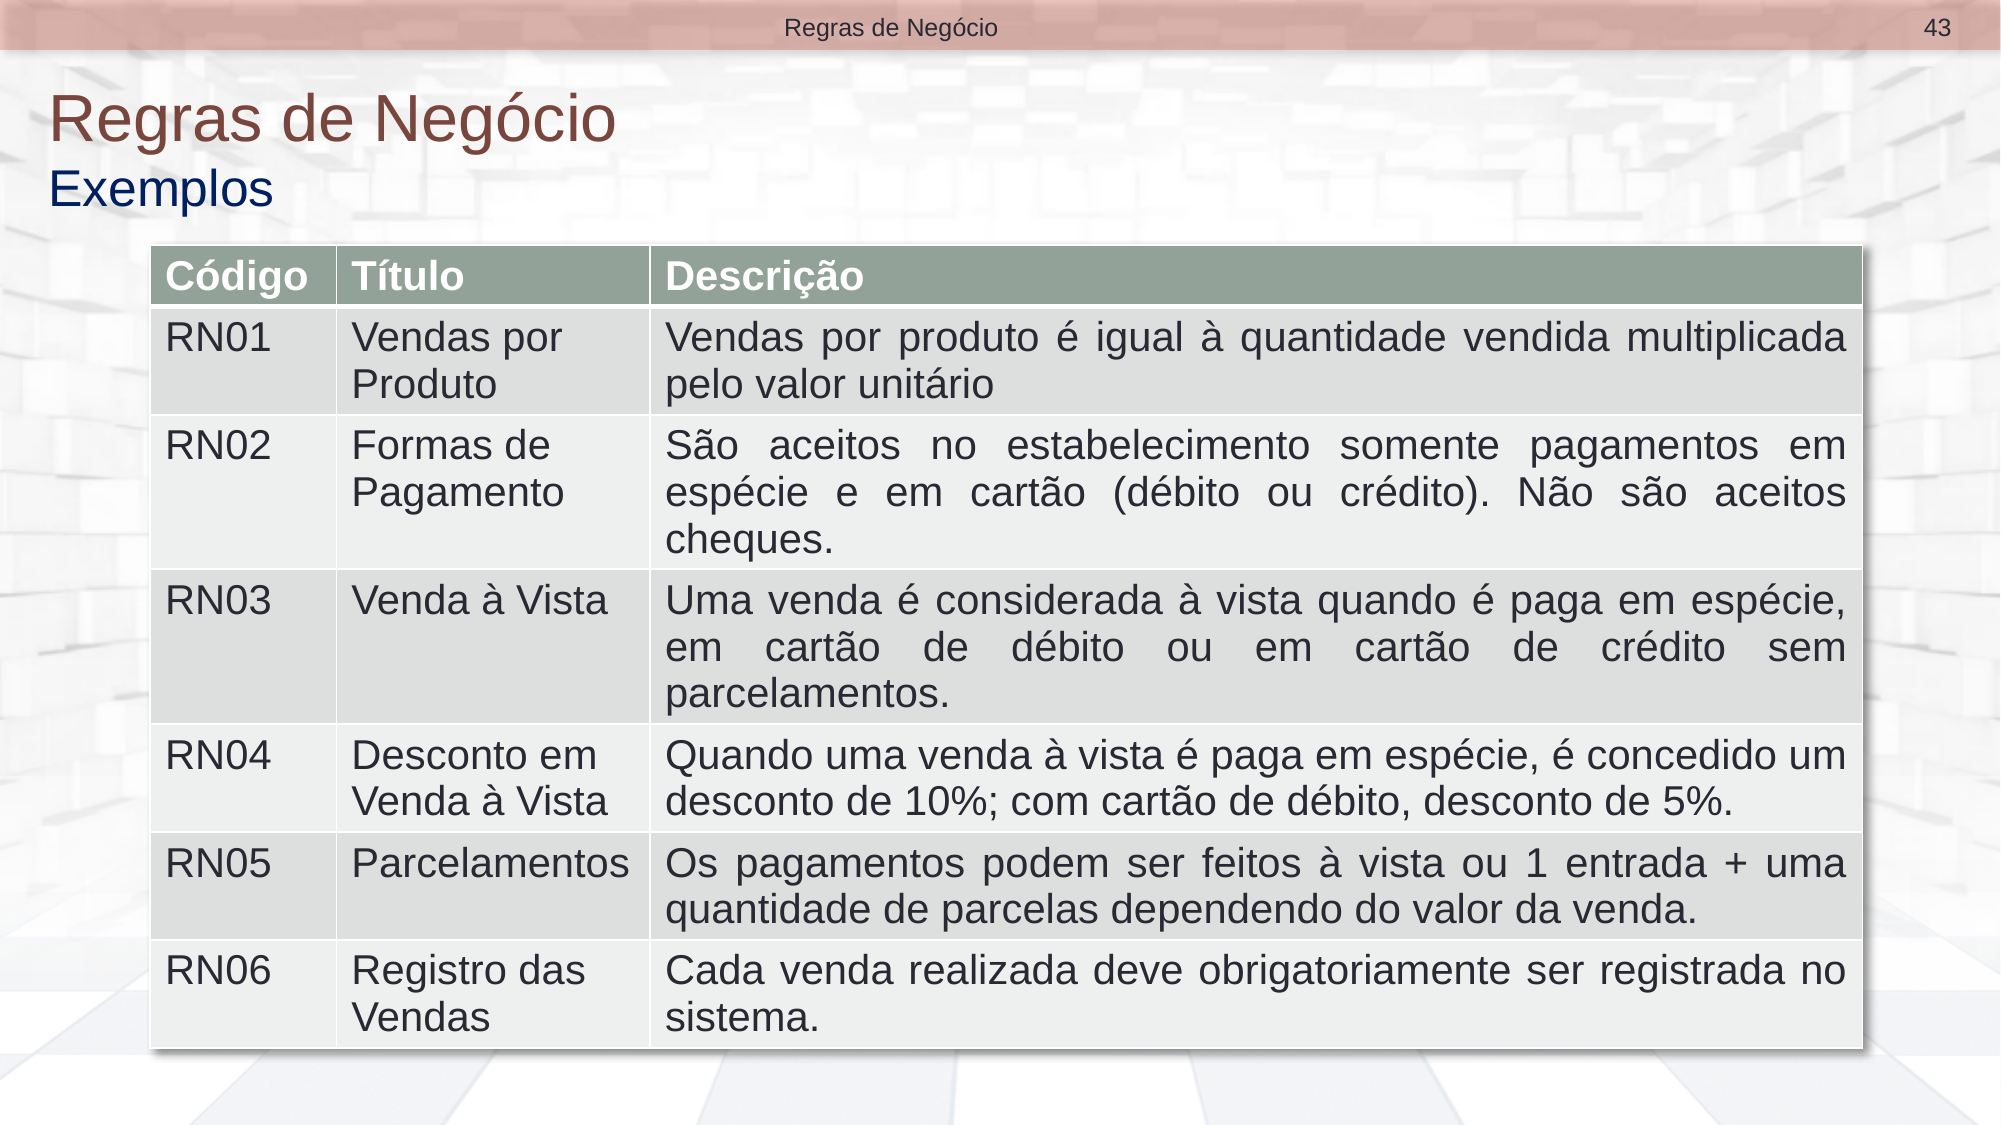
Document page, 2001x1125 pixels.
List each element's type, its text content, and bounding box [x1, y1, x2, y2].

table_cell RN02 [151, 416, 336, 568]
picture [0, 776, 2000, 1125]
table_header Código [151, 246, 336, 304]
table_cell Quando uma venda à vista é paga em espécie, é concedido um desconto de 10%; com cartão de débito, desconto de 5%. [651, 725, 1862, 831]
table_cell Parcelamentos [337, 833, 649, 939]
table_cell Os pagamentos podem ser feitos à vista ou 1 entrada + uma quantidade de parcelas dependendo do valor da venda. [651, 833, 1862, 939]
table_cell Desconto em Venda à Vista [337, 725, 649, 831]
table_cell São aceitos no estabelecimento somente pagamentos em espécie e em cartão (débito ou crédito). Não são aceitos cheques. [651, 416, 1862, 568]
table_cell Registro das Vendas [337, 941, 649, 1047]
table_cell Venda à Vista [337, 570, 649, 723]
table_cell Vendas por produto é igual à quantidade vendida multiplicada pelo valor unitário [651, 309, 1862, 414]
table_cell RN04 [151, 725, 336, 831]
slide_number 43 [1783, 3, 1967, 50]
table_cell Vendas por Produto [337, 309, 649, 414]
table_cell RN03 [151, 570, 336, 723]
table_cell Cada venda realizada deve obrigatoriamente ser registrada no sistema. [651, 941, 1862, 1047]
table_cell RN01 [151, 309, 336, 414]
footer Regras de Negócio [33, 3, 1750, 50]
table_cell Uma venda é considerada à vista quando é paga em espécie, em cartão de débito ou em cartão de crédito sem parcelamentos. [651, 570, 1862, 723]
title Regras de Negócio Exemplos [33, 66, 1967, 225]
table_header Título [337, 246, 649, 304]
table_cell Formas de Pagamento [337, 416, 649, 568]
table_cell RN05 [151, 833, 336, 939]
table_header Descrição [651, 246, 1862, 304]
table_cell RN06 [151, 941, 336, 1047]
